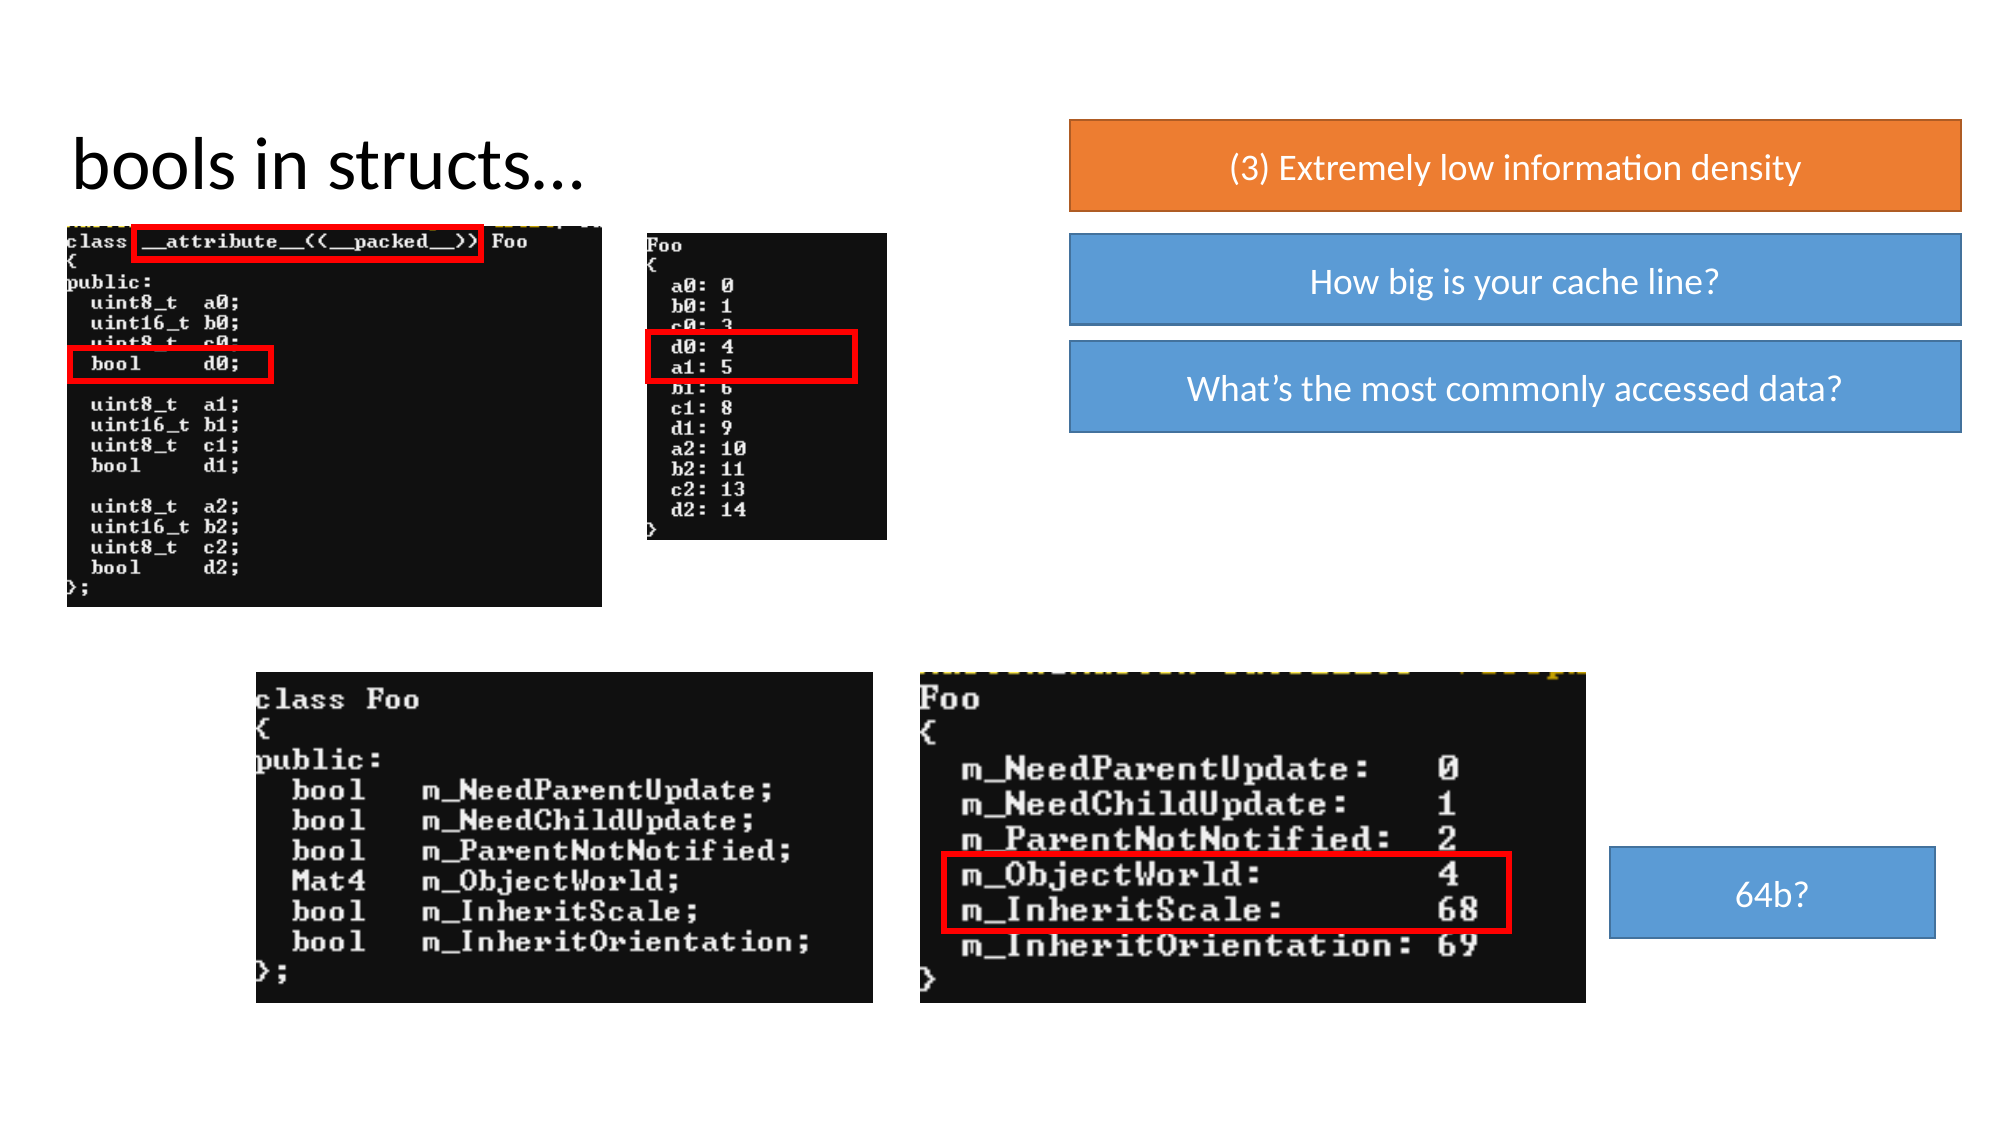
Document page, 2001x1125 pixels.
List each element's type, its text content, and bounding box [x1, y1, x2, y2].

text_box 64b? [1609, 846, 1936, 939]
picture [647, 233, 887, 540]
picture [920, 672, 1586, 1003]
text_box How big is your cache line? [1069, 233, 1962, 326]
text_box (3) Extremely low information density [1069, 119, 1962, 212]
text_box What’s the most commonly accessed data? [1069, 340, 1962, 433]
picture [67, 226, 602, 607]
text_box bools in structs… [56, 107, 600, 213]
picture [256, 672, 873, 1003]
